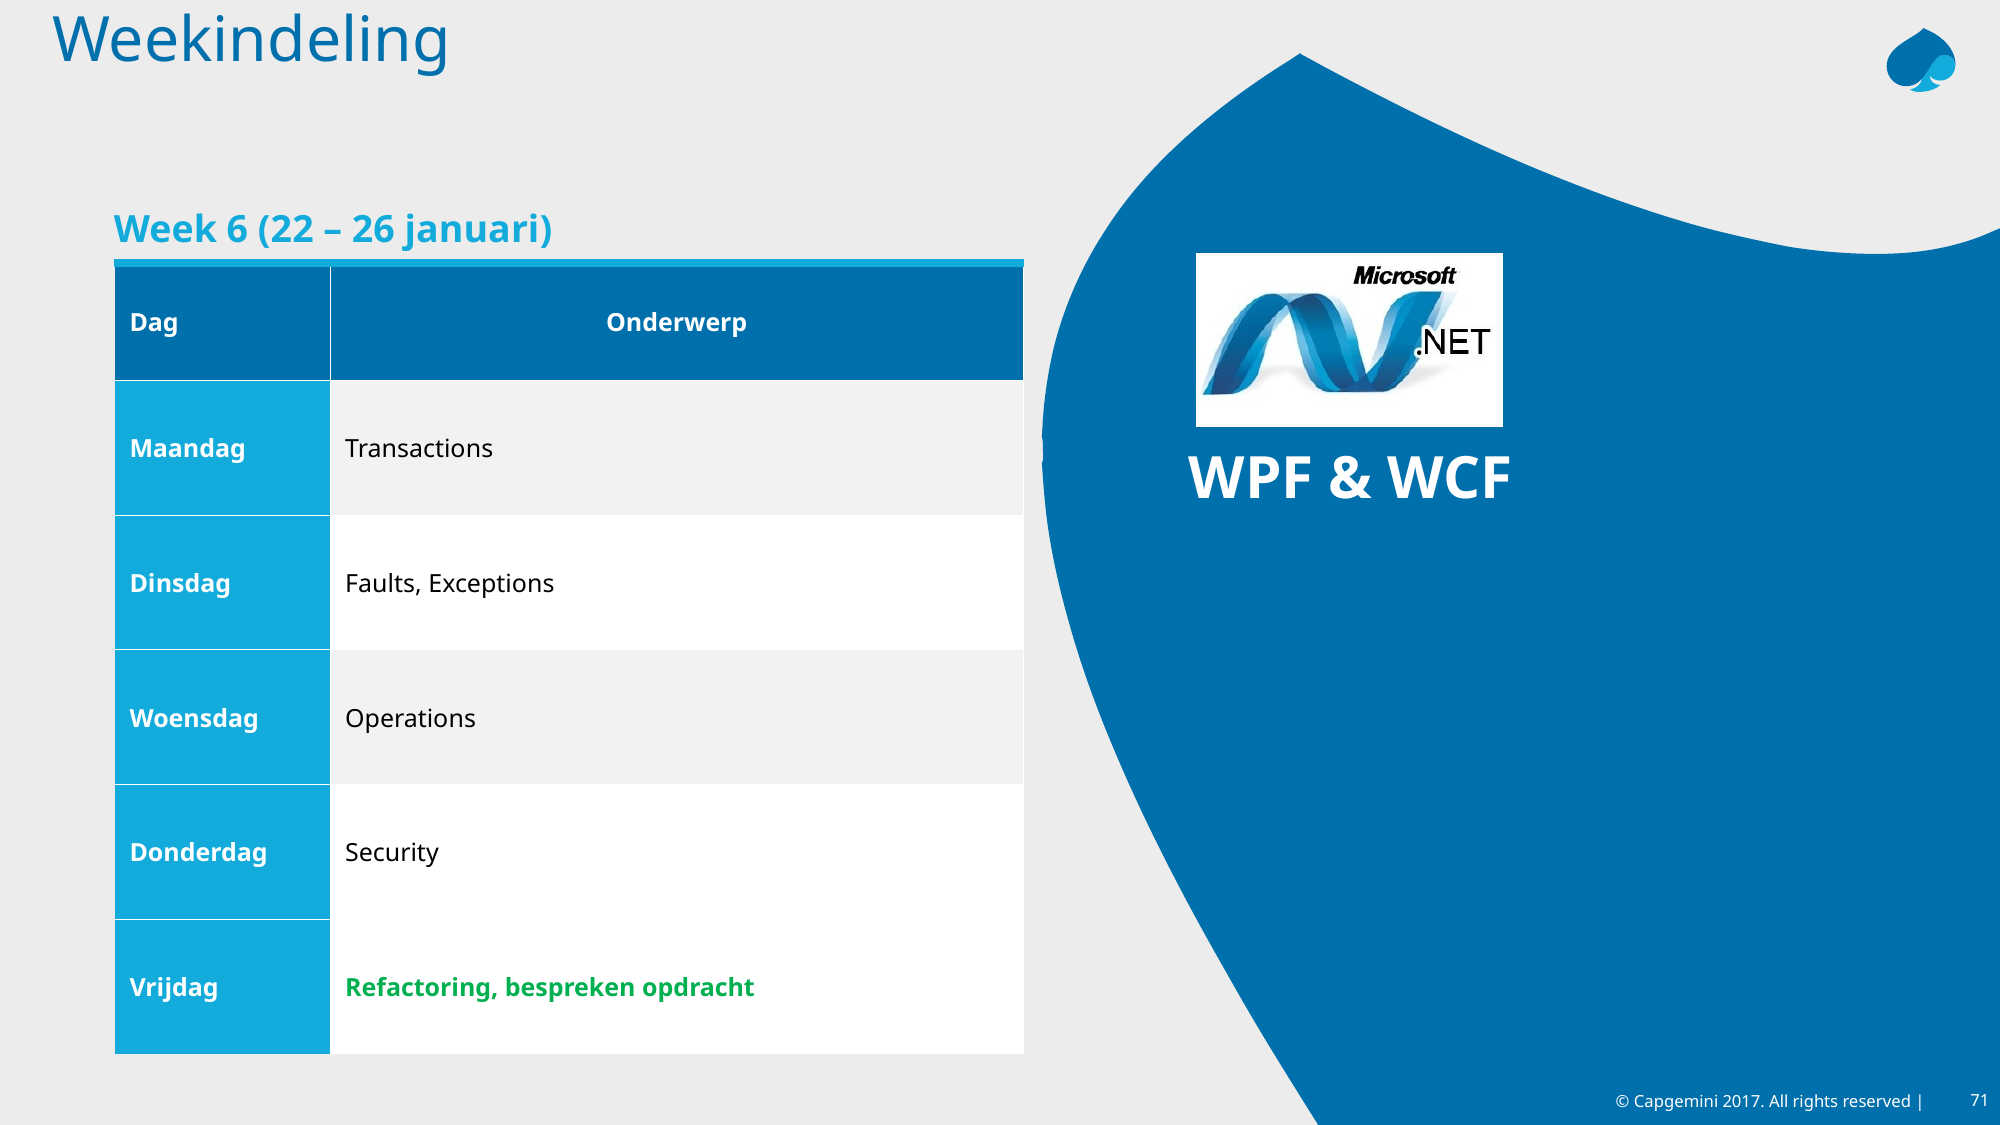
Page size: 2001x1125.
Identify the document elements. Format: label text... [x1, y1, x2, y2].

table_cell Operations [331, 650, 1023, 784]
text_box Week 6 (22 – 26 januari) [114, 193, 977, 251]
title Weekindeling [37, 0, 1142, 182]
table_cell Faults, Exceptions [331, 516, 1023, 649]
table_cell Security [331, 785, 1023, 919]
table_header Dag [115, 267, 330, 380]
table_cell Vrijdag [115, 920, 330, 1054]
table_cell Maandag [115, 381, 330, 515]
list WPF & WCF [1174, 443, 1715, 515]
picture [1196, 253, 1503, 427]
table_header Onderwerp [331, 267, 1023, 380]
table_cell Woensdag [115, 650, 330, 784]
table_cell Dinsdag [115, 516, 330, 649]
table_cell Refactoring, bespreken opdracht [331, 920, 1023, 1054]
table_cell Transactions [331, 381, 1023, 515]
table_cell Donderdag [115, 785, 330, 919]
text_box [1249, 427, 1445, 433]
